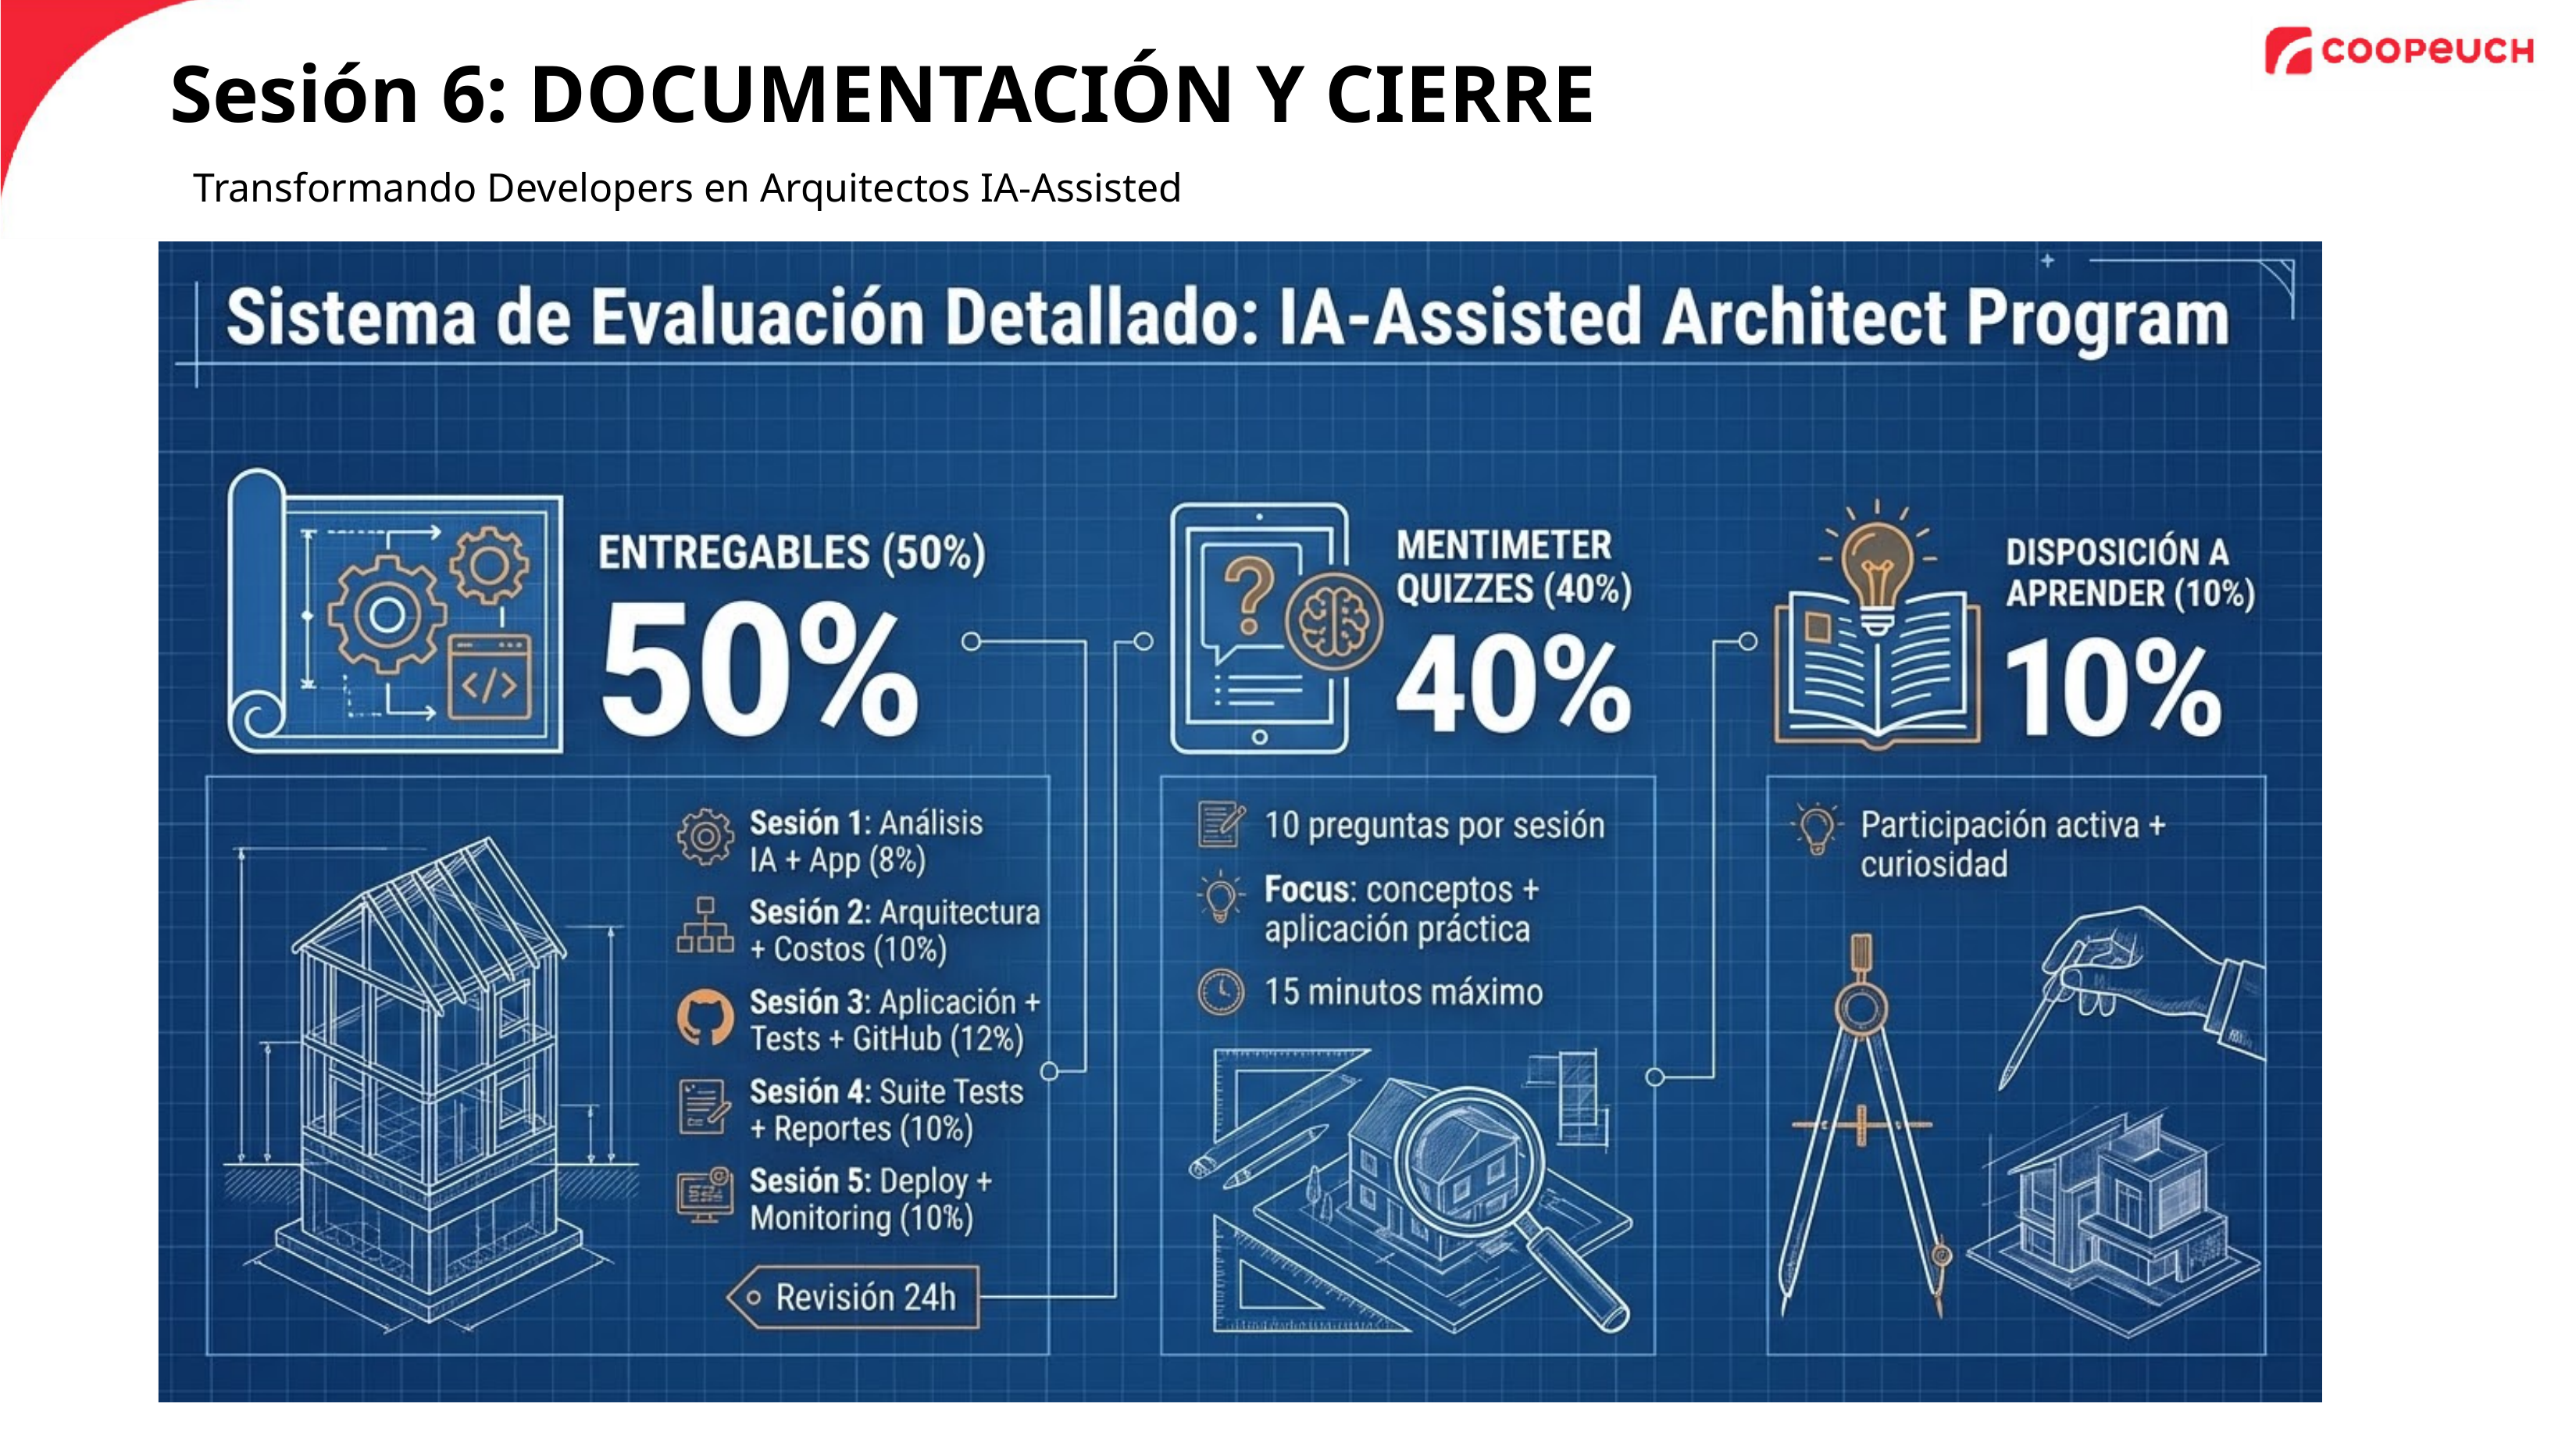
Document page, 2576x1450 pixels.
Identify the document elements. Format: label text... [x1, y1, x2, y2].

picture [158, 241, 2323, 1402]
text_box Sesión 6: DOCUMENTACIÓN Y CIERRE [253, 32, 2202, 150]
picture [2250, 16, 2545, 92]
text_box Transformando Developers en Arquitectos IA-Assisted [252, 151, 1748, 240]
picture [0, 0, 250, 239]
